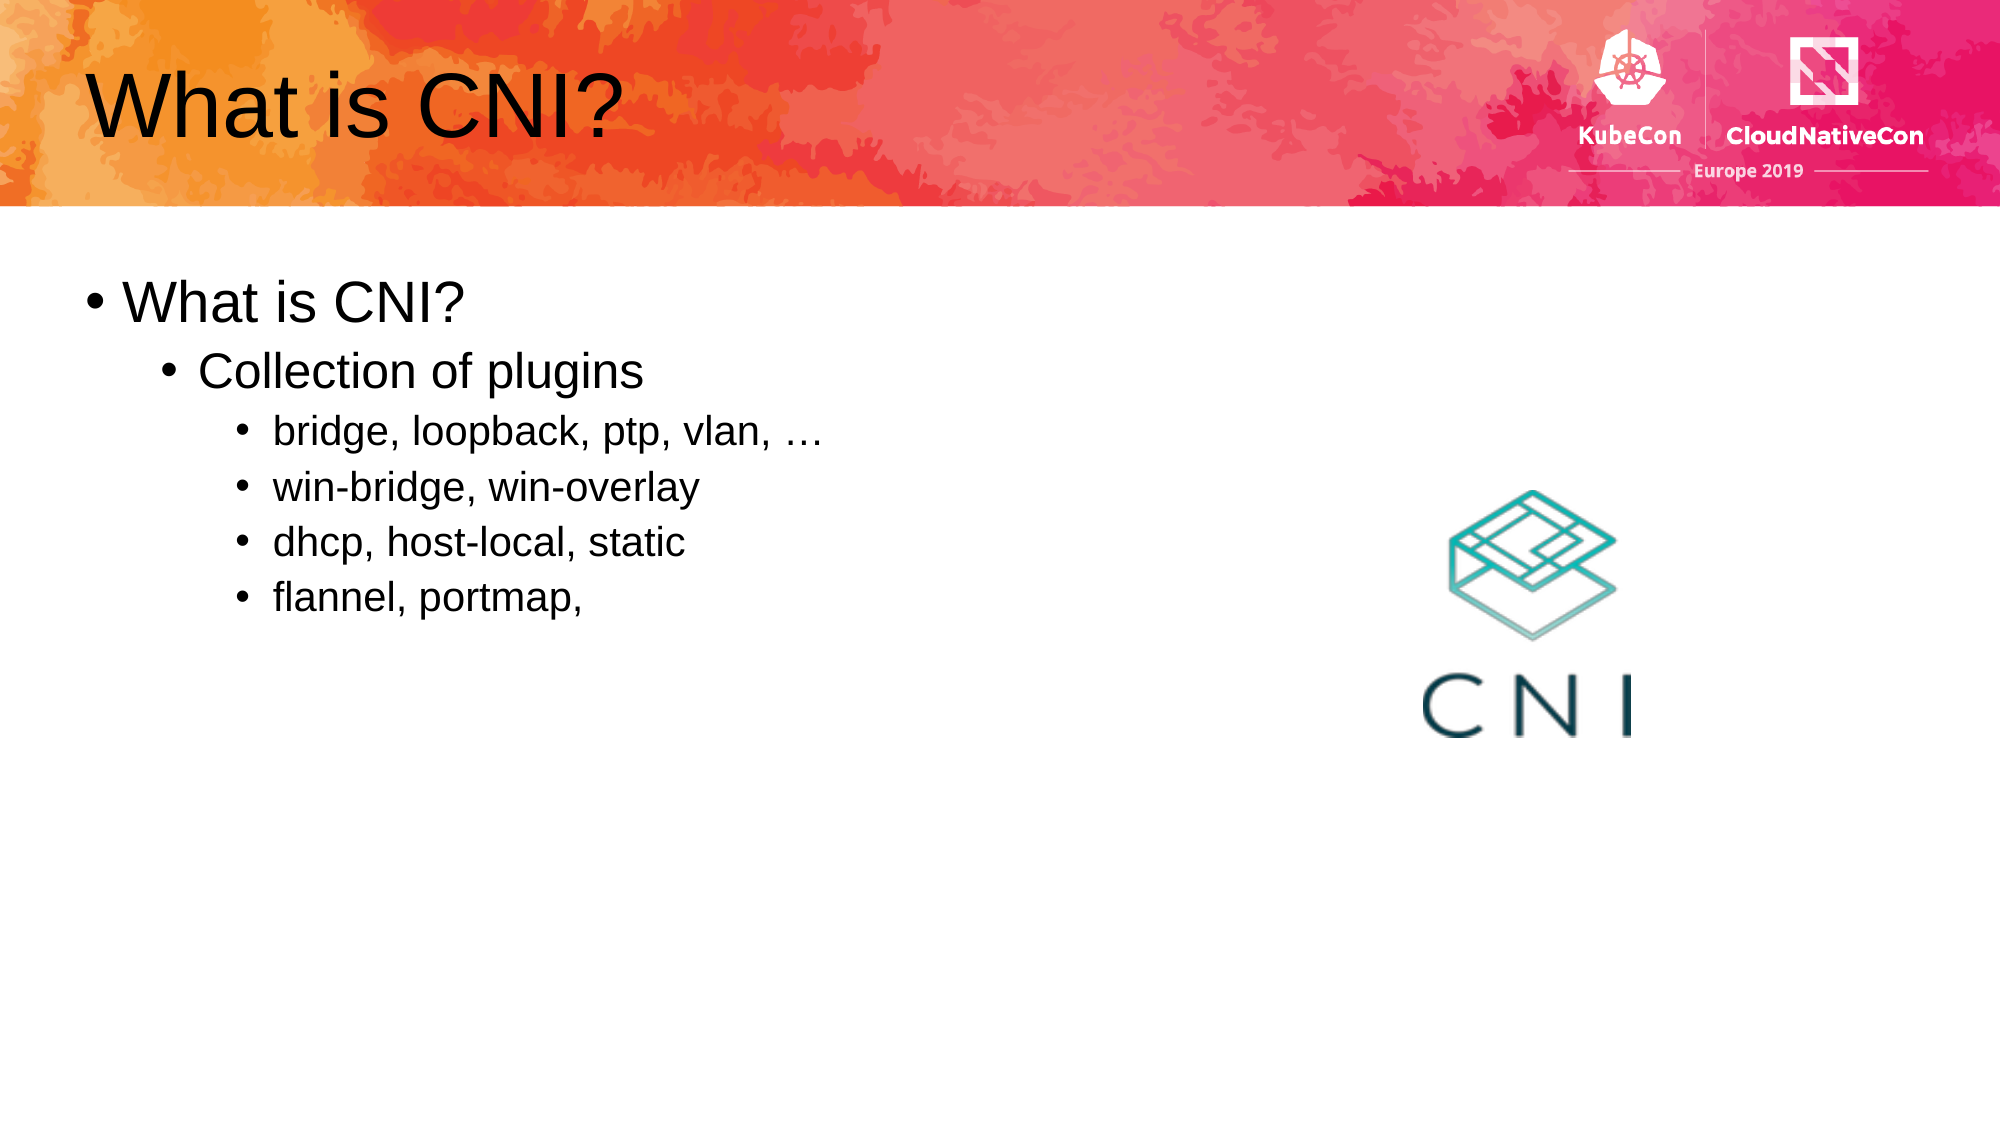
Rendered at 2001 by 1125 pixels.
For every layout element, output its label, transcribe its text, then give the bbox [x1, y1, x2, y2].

title What is CNI? [70, 0, 1796, 217]
picture [0, 0, 2000, 1125]
text_box [1010, 364, 1886, 962]
list What is CNI? Collection of plugins bridge, loopback, ptp, vlan, … win-bridge, win-overlay dhcp, host-local, static flannel, portmap, [70, 264, 947, 862]
